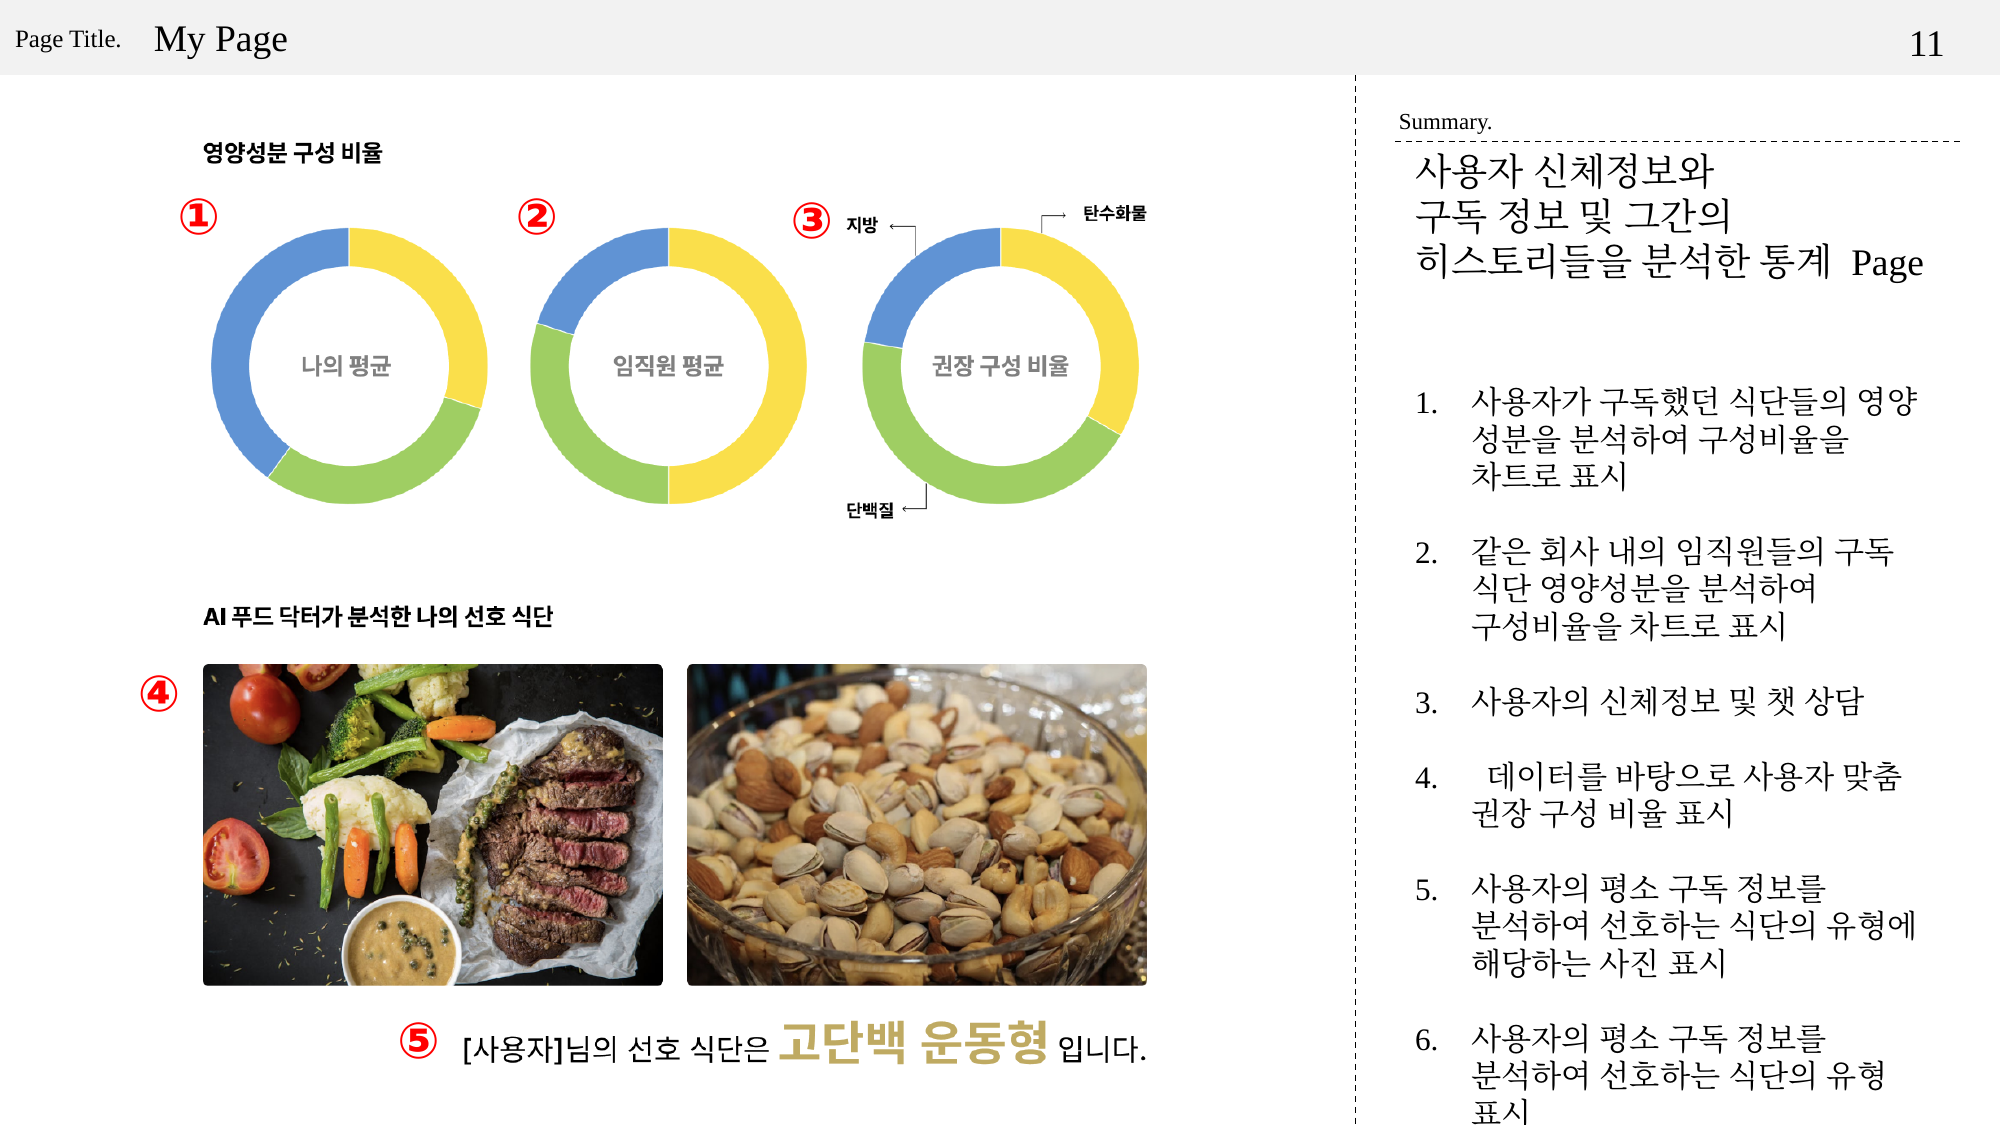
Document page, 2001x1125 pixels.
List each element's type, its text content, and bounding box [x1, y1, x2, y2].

text_box My Page [138, 6, 568, 67]
picture [151, 90, 1199, 1103]
text_box 사용자 신체정보와 구독 정보 및 그간의 히스토리들을 분석한 통계 Page [1400, 140, 1957, 336]
text_box ④ [122, 646, 146, 737]
slide_number ‹#› [1894, 11, 1986, 62]
text_box 사용자가 구독했던 식단들의 영양 성분을 분석하여 구성비율을 차트로 표시 같은 회사 내의 임직원들의 구독 식단 영양성분을 분석하여 구성비율을 차트로 표시 사용자의 신체정보 및 챗 상담 데이터를 바탕으로 사용자 맞춤 권장 구성 비율 표시 사용자의 평소 구독 정보를 분석하여 선호하는 식단의 유형에 해당하는 사진 표시 사용자의 평소 구독 정보를 분석하여 선호하는 식단의 유형 표시 [1400, 374, 1957, 1125]
